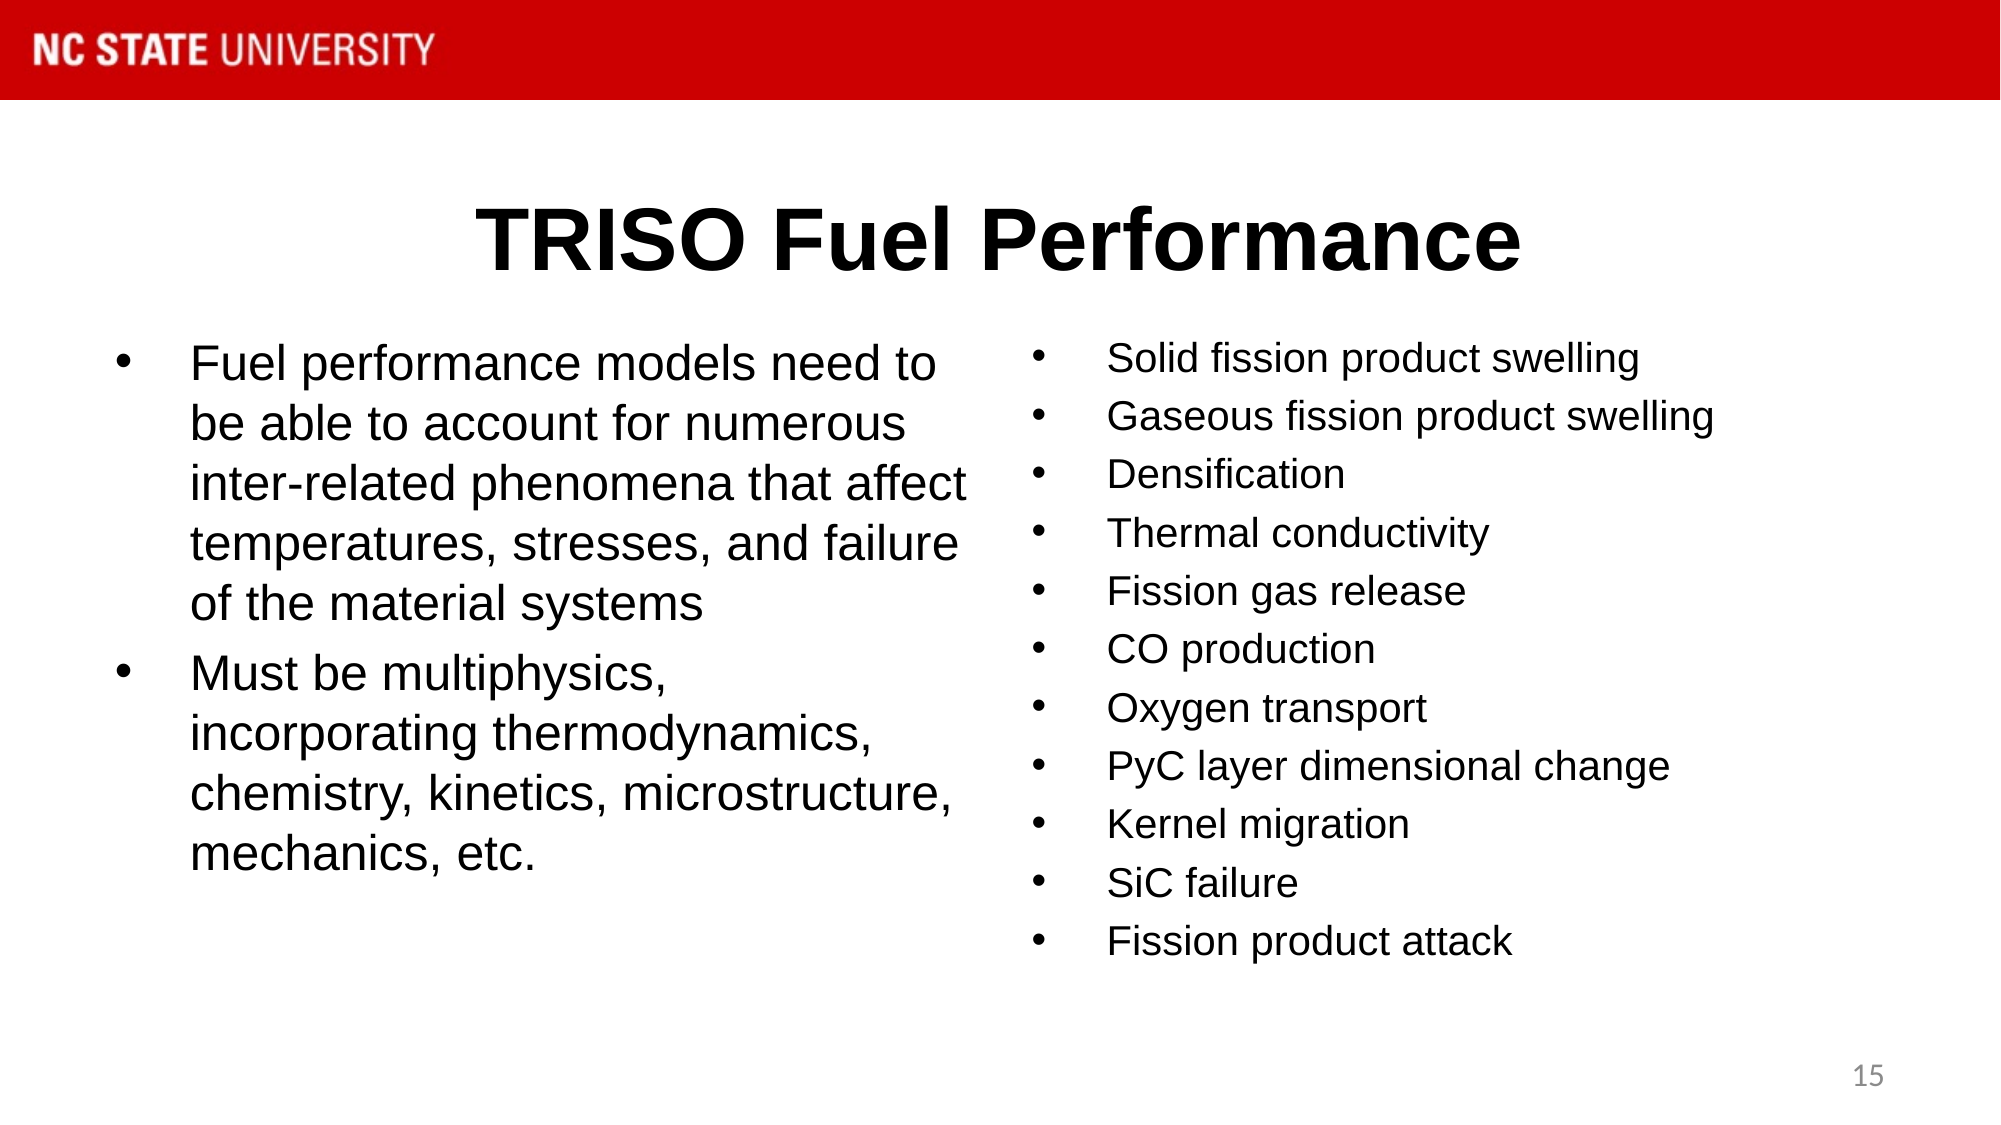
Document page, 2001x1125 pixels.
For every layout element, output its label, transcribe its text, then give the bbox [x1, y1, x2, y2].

list Fuel performance models need to be able to account for numerous inter-related phenomena that affect temperatures, stresses, and failure of the material systems Must be multiphysics, incorporating thermodynamics, chemistry, kinetics, microstructure, mechanics, etc. [99, 322, 984, 1005]
picture [0, 0, 2001, 100]
slide_number 15 [1433, 1042, 1900, 1103]
title TRISO Fuel Performance [99, 147, 1900, 323]
list Solid fission product swelling Gaseous fission product swelling Densification Thermal conductivity Fission gas release CO production Oxygen transport PyC layer dimensional change Kernel migration SiC failure Fission product attack [1016, 322, 1900, 1005]
